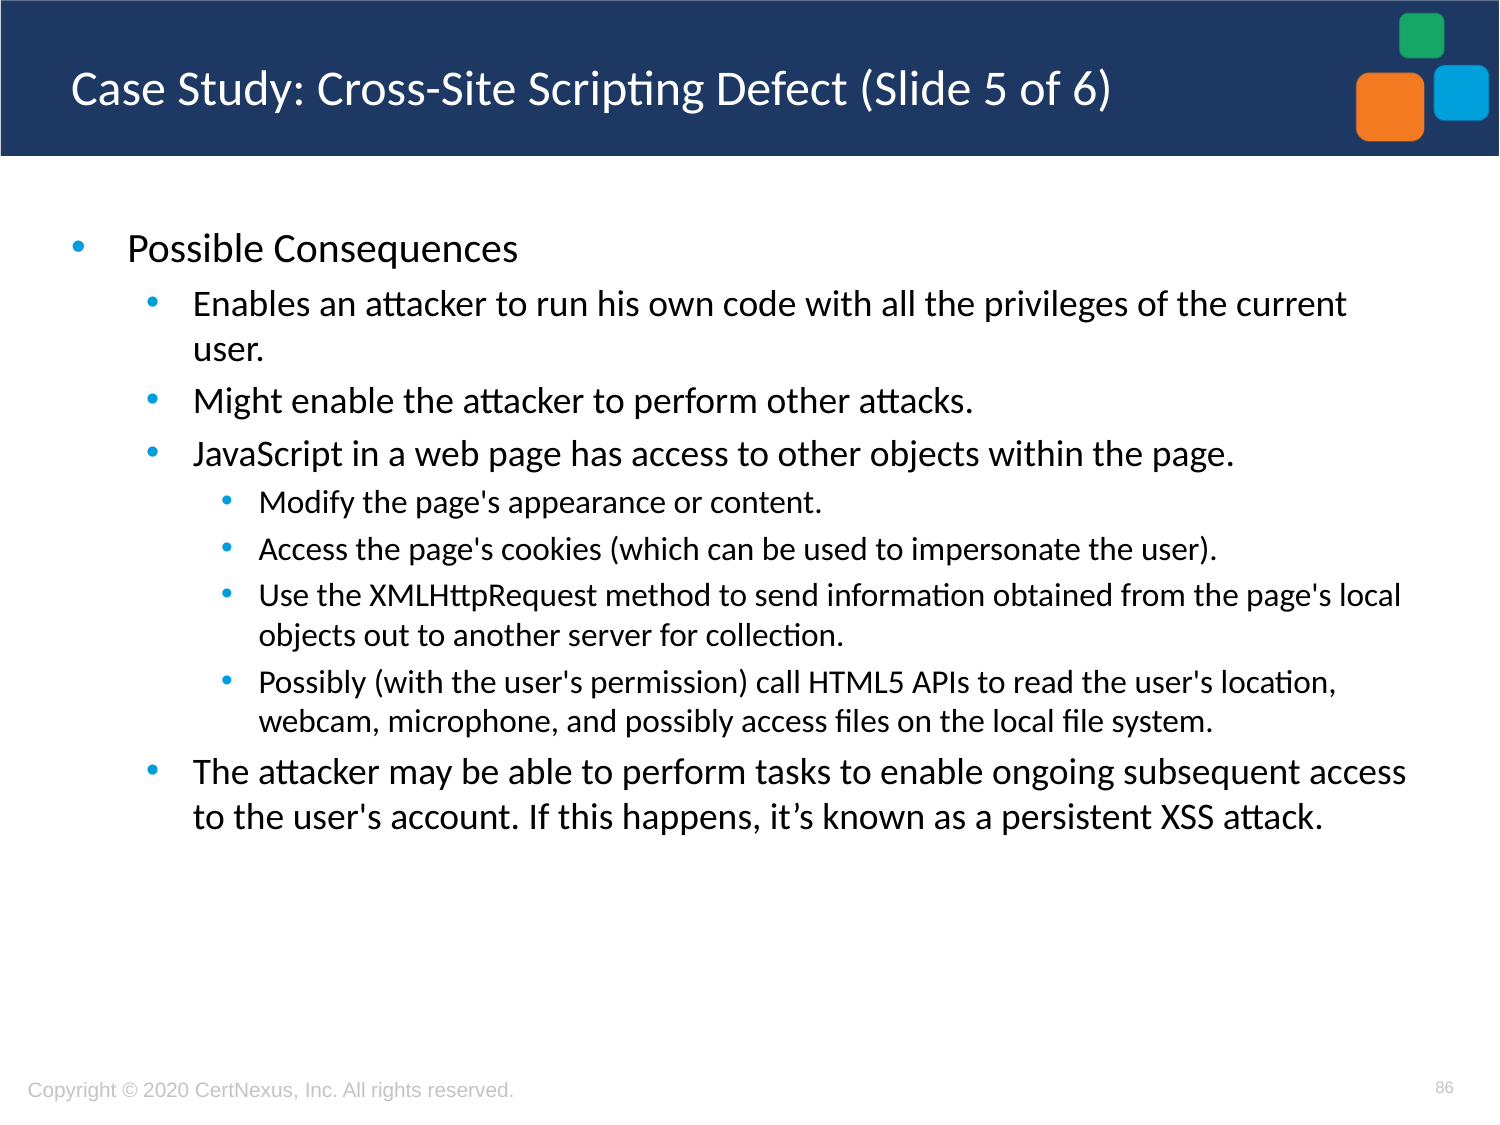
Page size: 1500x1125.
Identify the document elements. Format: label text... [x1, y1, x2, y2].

list Possible Consequences Enables an attacker to run his own code with all the privileges of the current user. Might enable the attacker to perform other attacks. JavaScript in a web page has access to other objects within the page. Modify the page's appearance or content. Access the page's cookies (which can be used to impersonate the user). Use the XMLHttpRequest method to send information obtained from the page's local objects out to another server for collection. Possibly (with the user's permission) call HTML5 APIs to read the user's location, webcam, microphone, and possibly access files on the local file system. The attacker may be able to perform tasks to enable ongoing subsequent access to the user's account. If this happens, it’s known as a persistent XSS attack. [56, 213, 1444, 1021]
slide_number 86 [1118, 1057, 1469, 1118]
title Case Study: Cross-Site Scripting Defect (Slide 5 of 6) [56, 16, 1350, 155]
picture [0, 0, 1500, 156]
